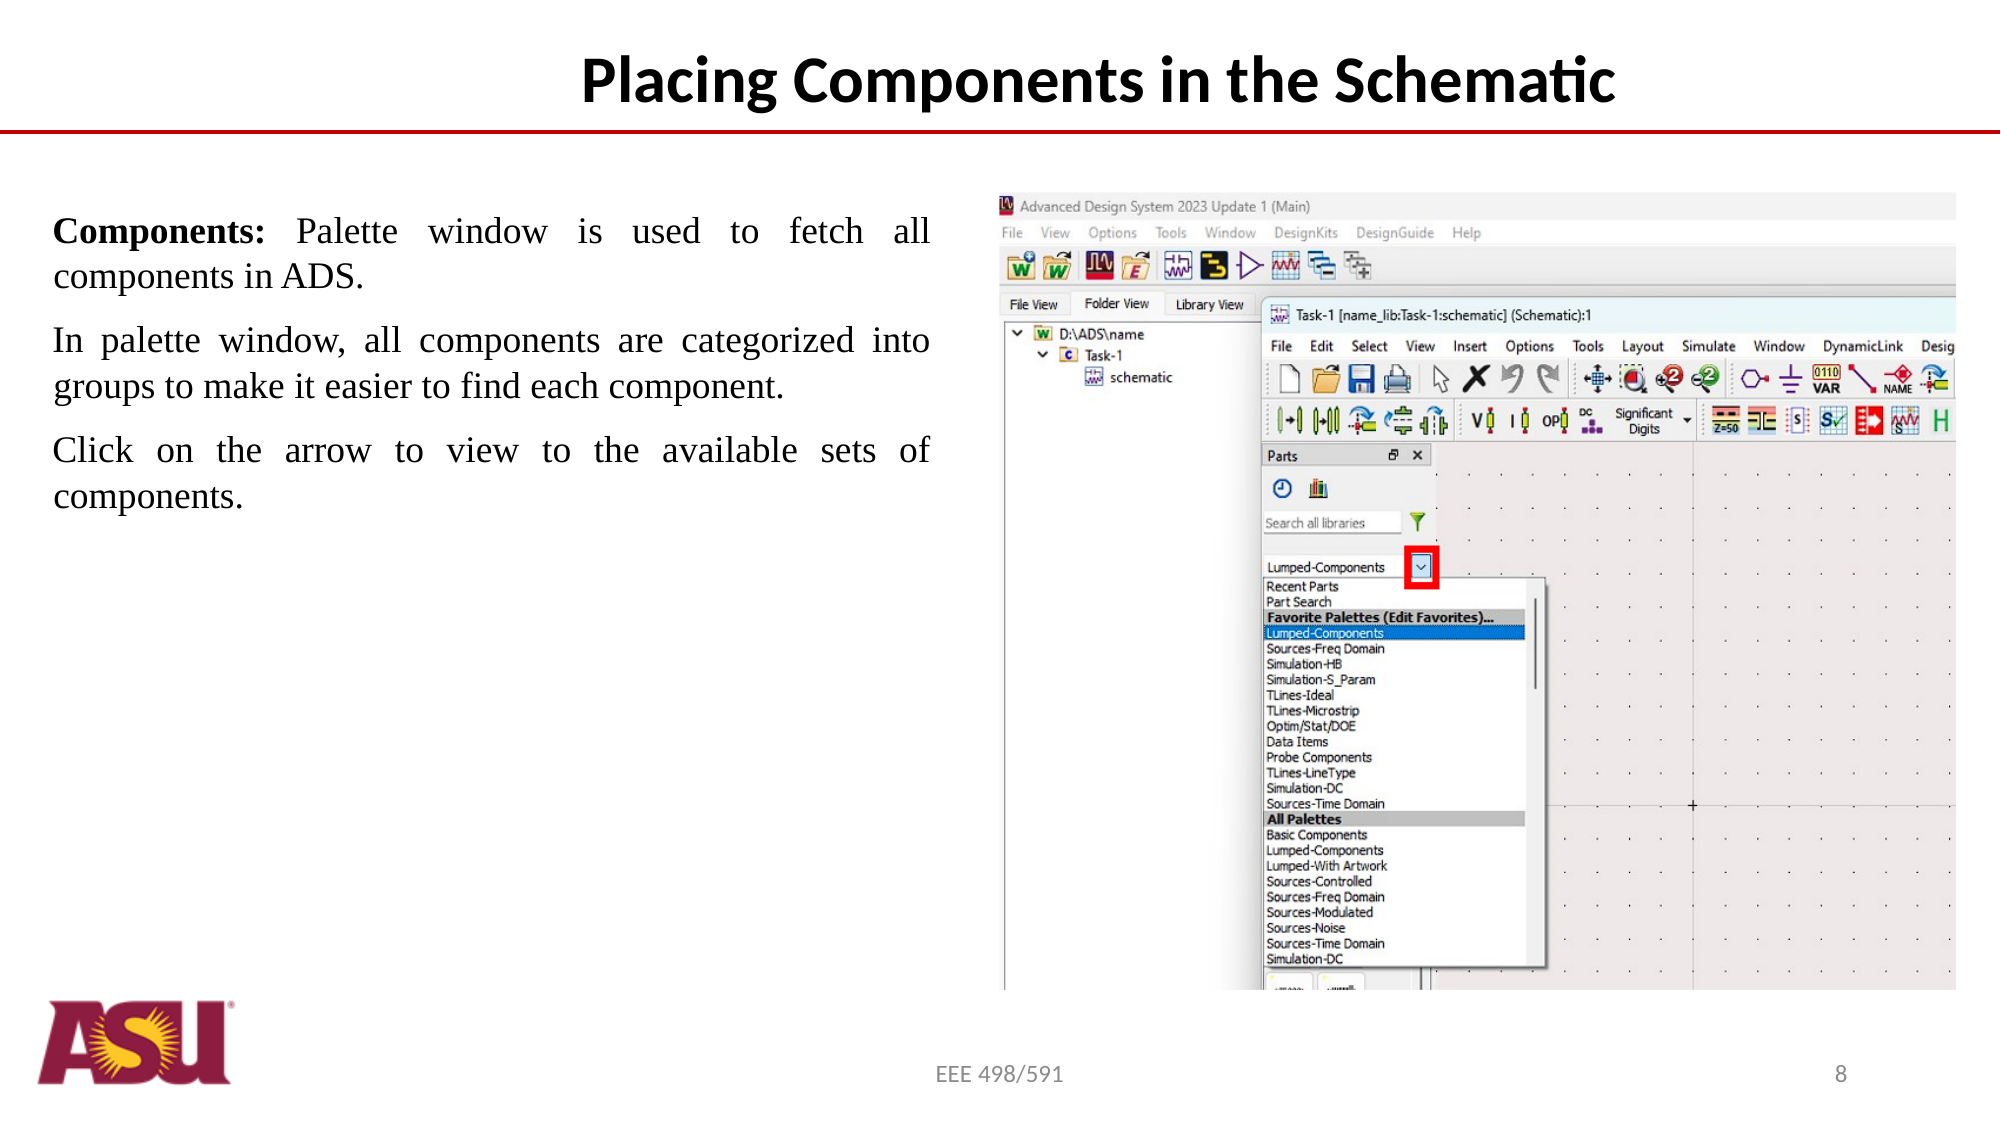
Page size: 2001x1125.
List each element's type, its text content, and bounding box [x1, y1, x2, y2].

slide_number 8 [1412, 1042, 1863, 1103]
picture [29, 990, 246, 1095]
text_box Components: Palette window is used to fetch all components in ADS. In palette window, all components are categorized into groups to make it easier to find each component. Click on the arrow to view to the available sets of components. [0, 197, 947, 587]
text_box Placing Components in the Schematic [567, 28, 1633, 123]
picture [983, 184, 1962, 1001]
footer EEE 498/591 [662, 1042, 1338, 1103]
